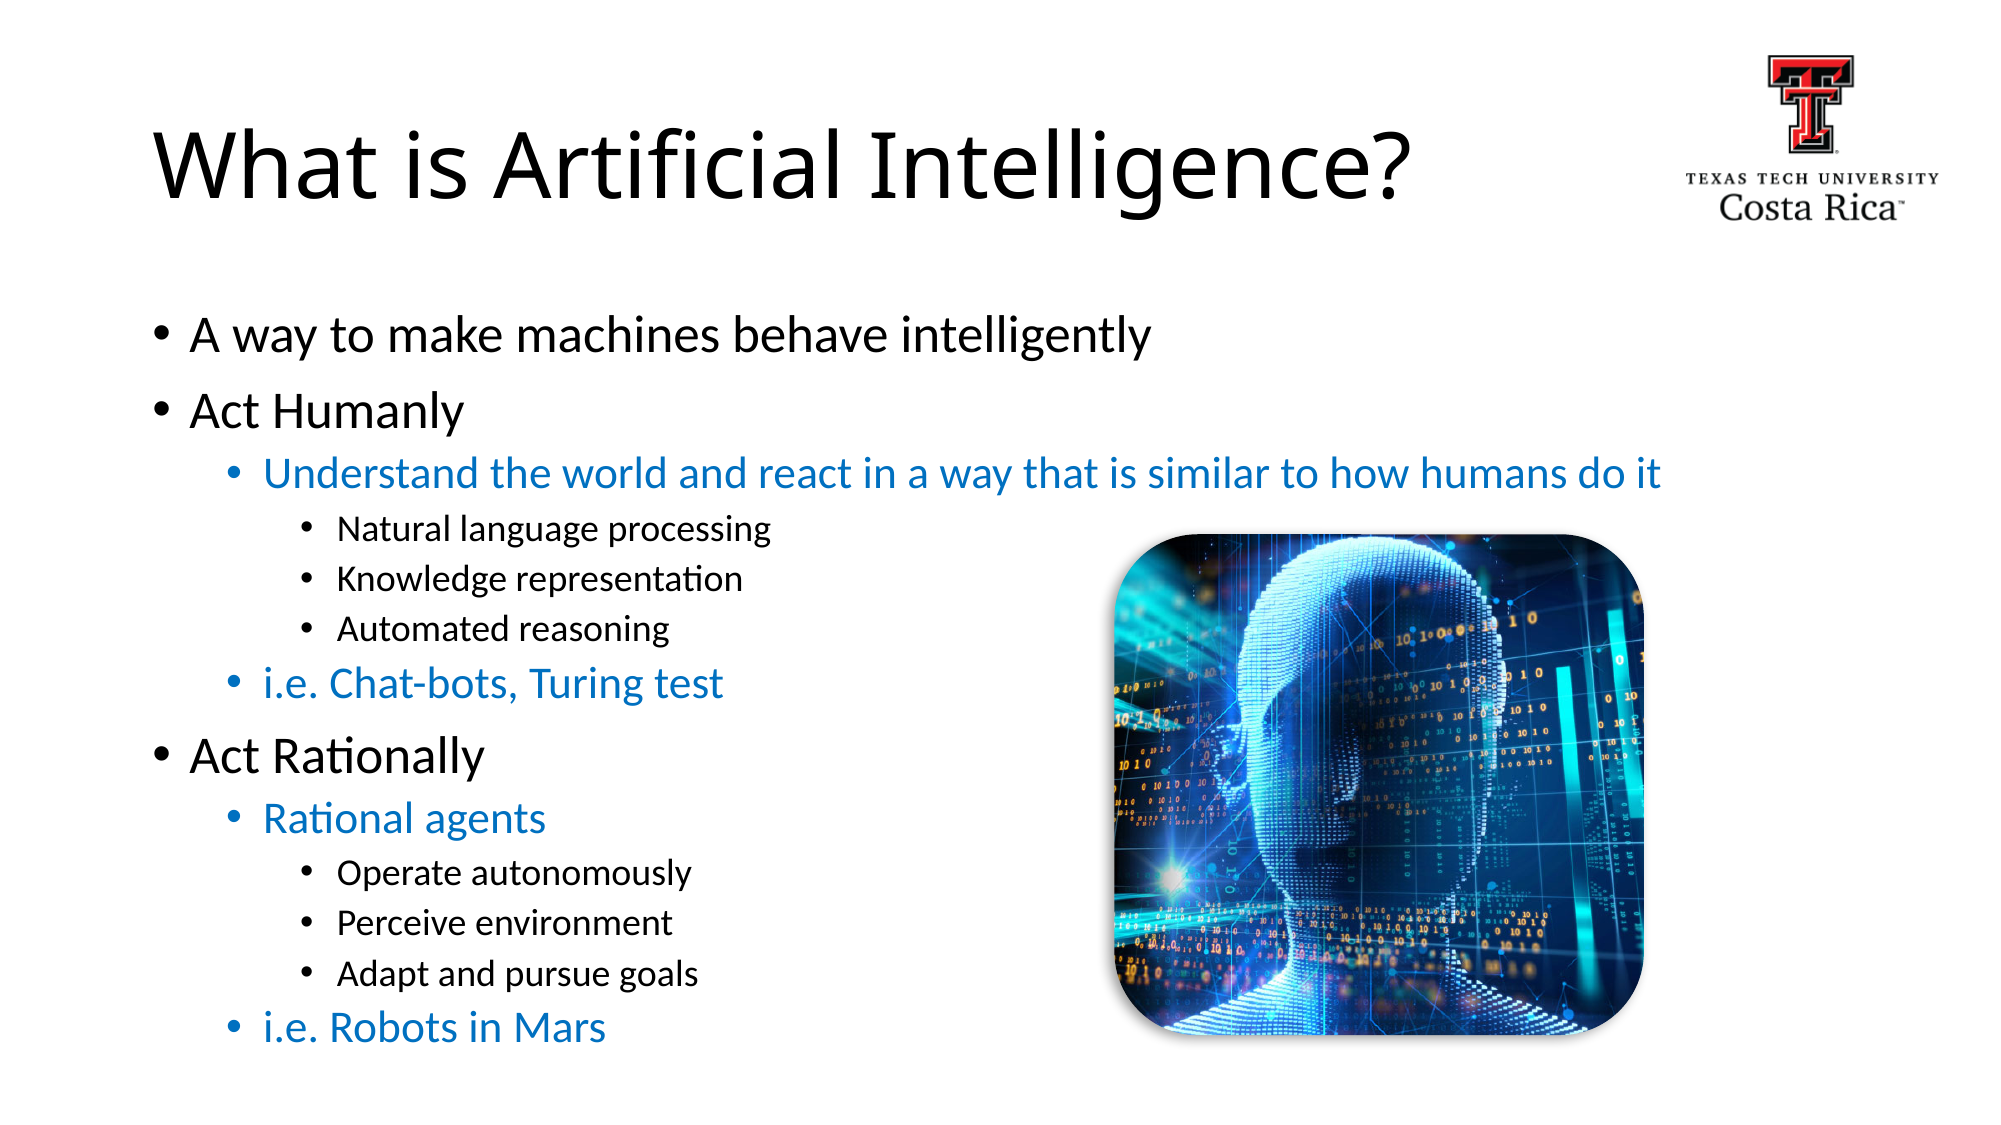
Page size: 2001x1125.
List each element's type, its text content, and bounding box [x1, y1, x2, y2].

list A way to make machines behave intelligently Act Humanly Understand the world and react in a way that is similar to how humans do it Natural language processing Knowledge representation Automated reasoning i.e. Chat-bots, Turing test Act Rationally Rational agents Operate autonomously Perceive environment Adapt and pursue goals i.e. Robots in Mars [137, 299, 1863, 1066]
title What is Artificial Intelligence? [137, 59, 1863, 278]
picture [1114, 534, 1644, 1036]
picture [1664, 30, 1964, 251]
